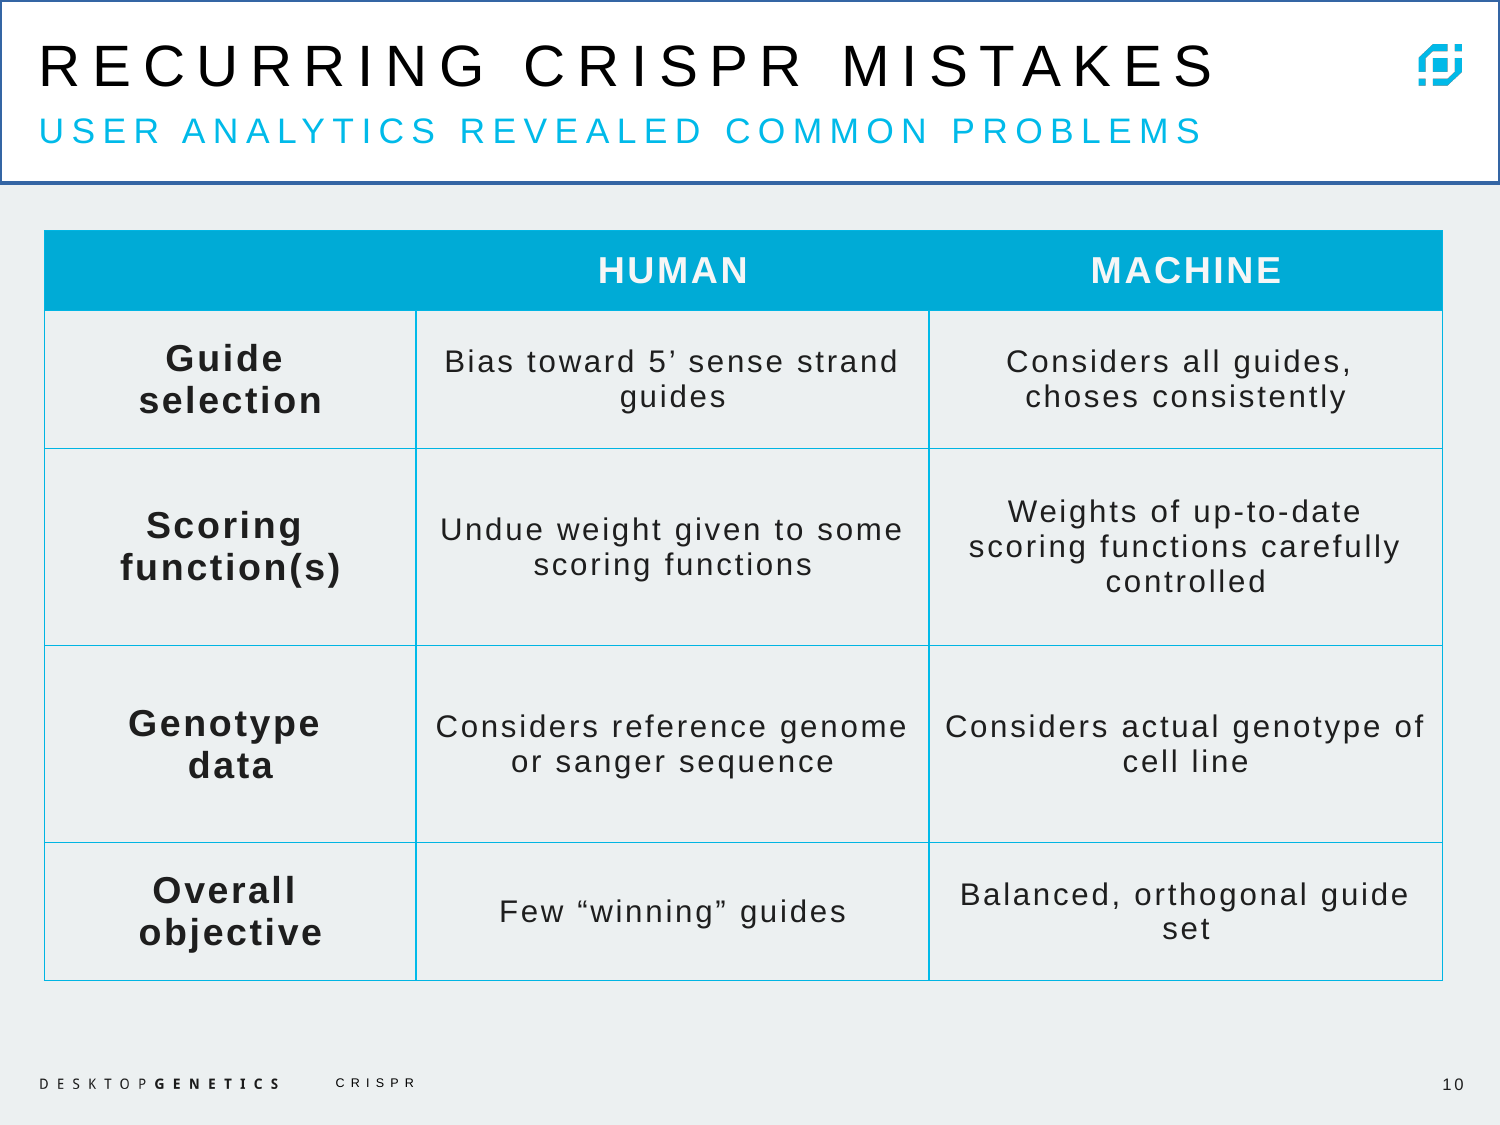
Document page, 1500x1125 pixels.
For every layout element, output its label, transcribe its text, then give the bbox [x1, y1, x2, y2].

table_cell Undue weight given to some scoring functions [417, 449, 928, 645]
table_cell Weights of up-to-date scoring functions carefully controlled [930, 449, 1442, 645]
table_header HUMAN [416, 231, 929, 310]
table_cell Bias toward 5’ sense strand guides [417, 311, 928, 448]
table_header [45, 231, 416, 310]
picture [1418, 44, 1431, 56]
table_cell Genotype data [45, 646, 415, 842]
table_cell Guide selection [45, 311, 415, 448]
table_header MACHINE [929, 231, 1442, 310]
list RECURRING CRISPR MISTAKES [28, 23, 1317, 102]
slide_number 10 [1442, 1073, 1454, 1094]
list CRISPR [324, 1070, 921, 1095]
table_cell Overall objective [45, 843, 415, 980]
table_cell Considers reference genome or sanger sequence [417, 646, 928, 842]
picture [1418, 44, 1462, 89]
table_cell Considers all guides, choses consistently [930, 311, 1442, 448]
table_cell Considers actual genotype of cell line [930, 646, 1442, 842]
table_cell Balanced, orthogonal guide set [930, 843, 1442, 980]
table_cell Few “winning” guides [417, 843, 928, 980]
list USER ANALYTICS REVEALED COMMON PROBLEMS [27, 102, 1317, 175]
table_cell Scoring function(s) [45, 449, 415, 645]
